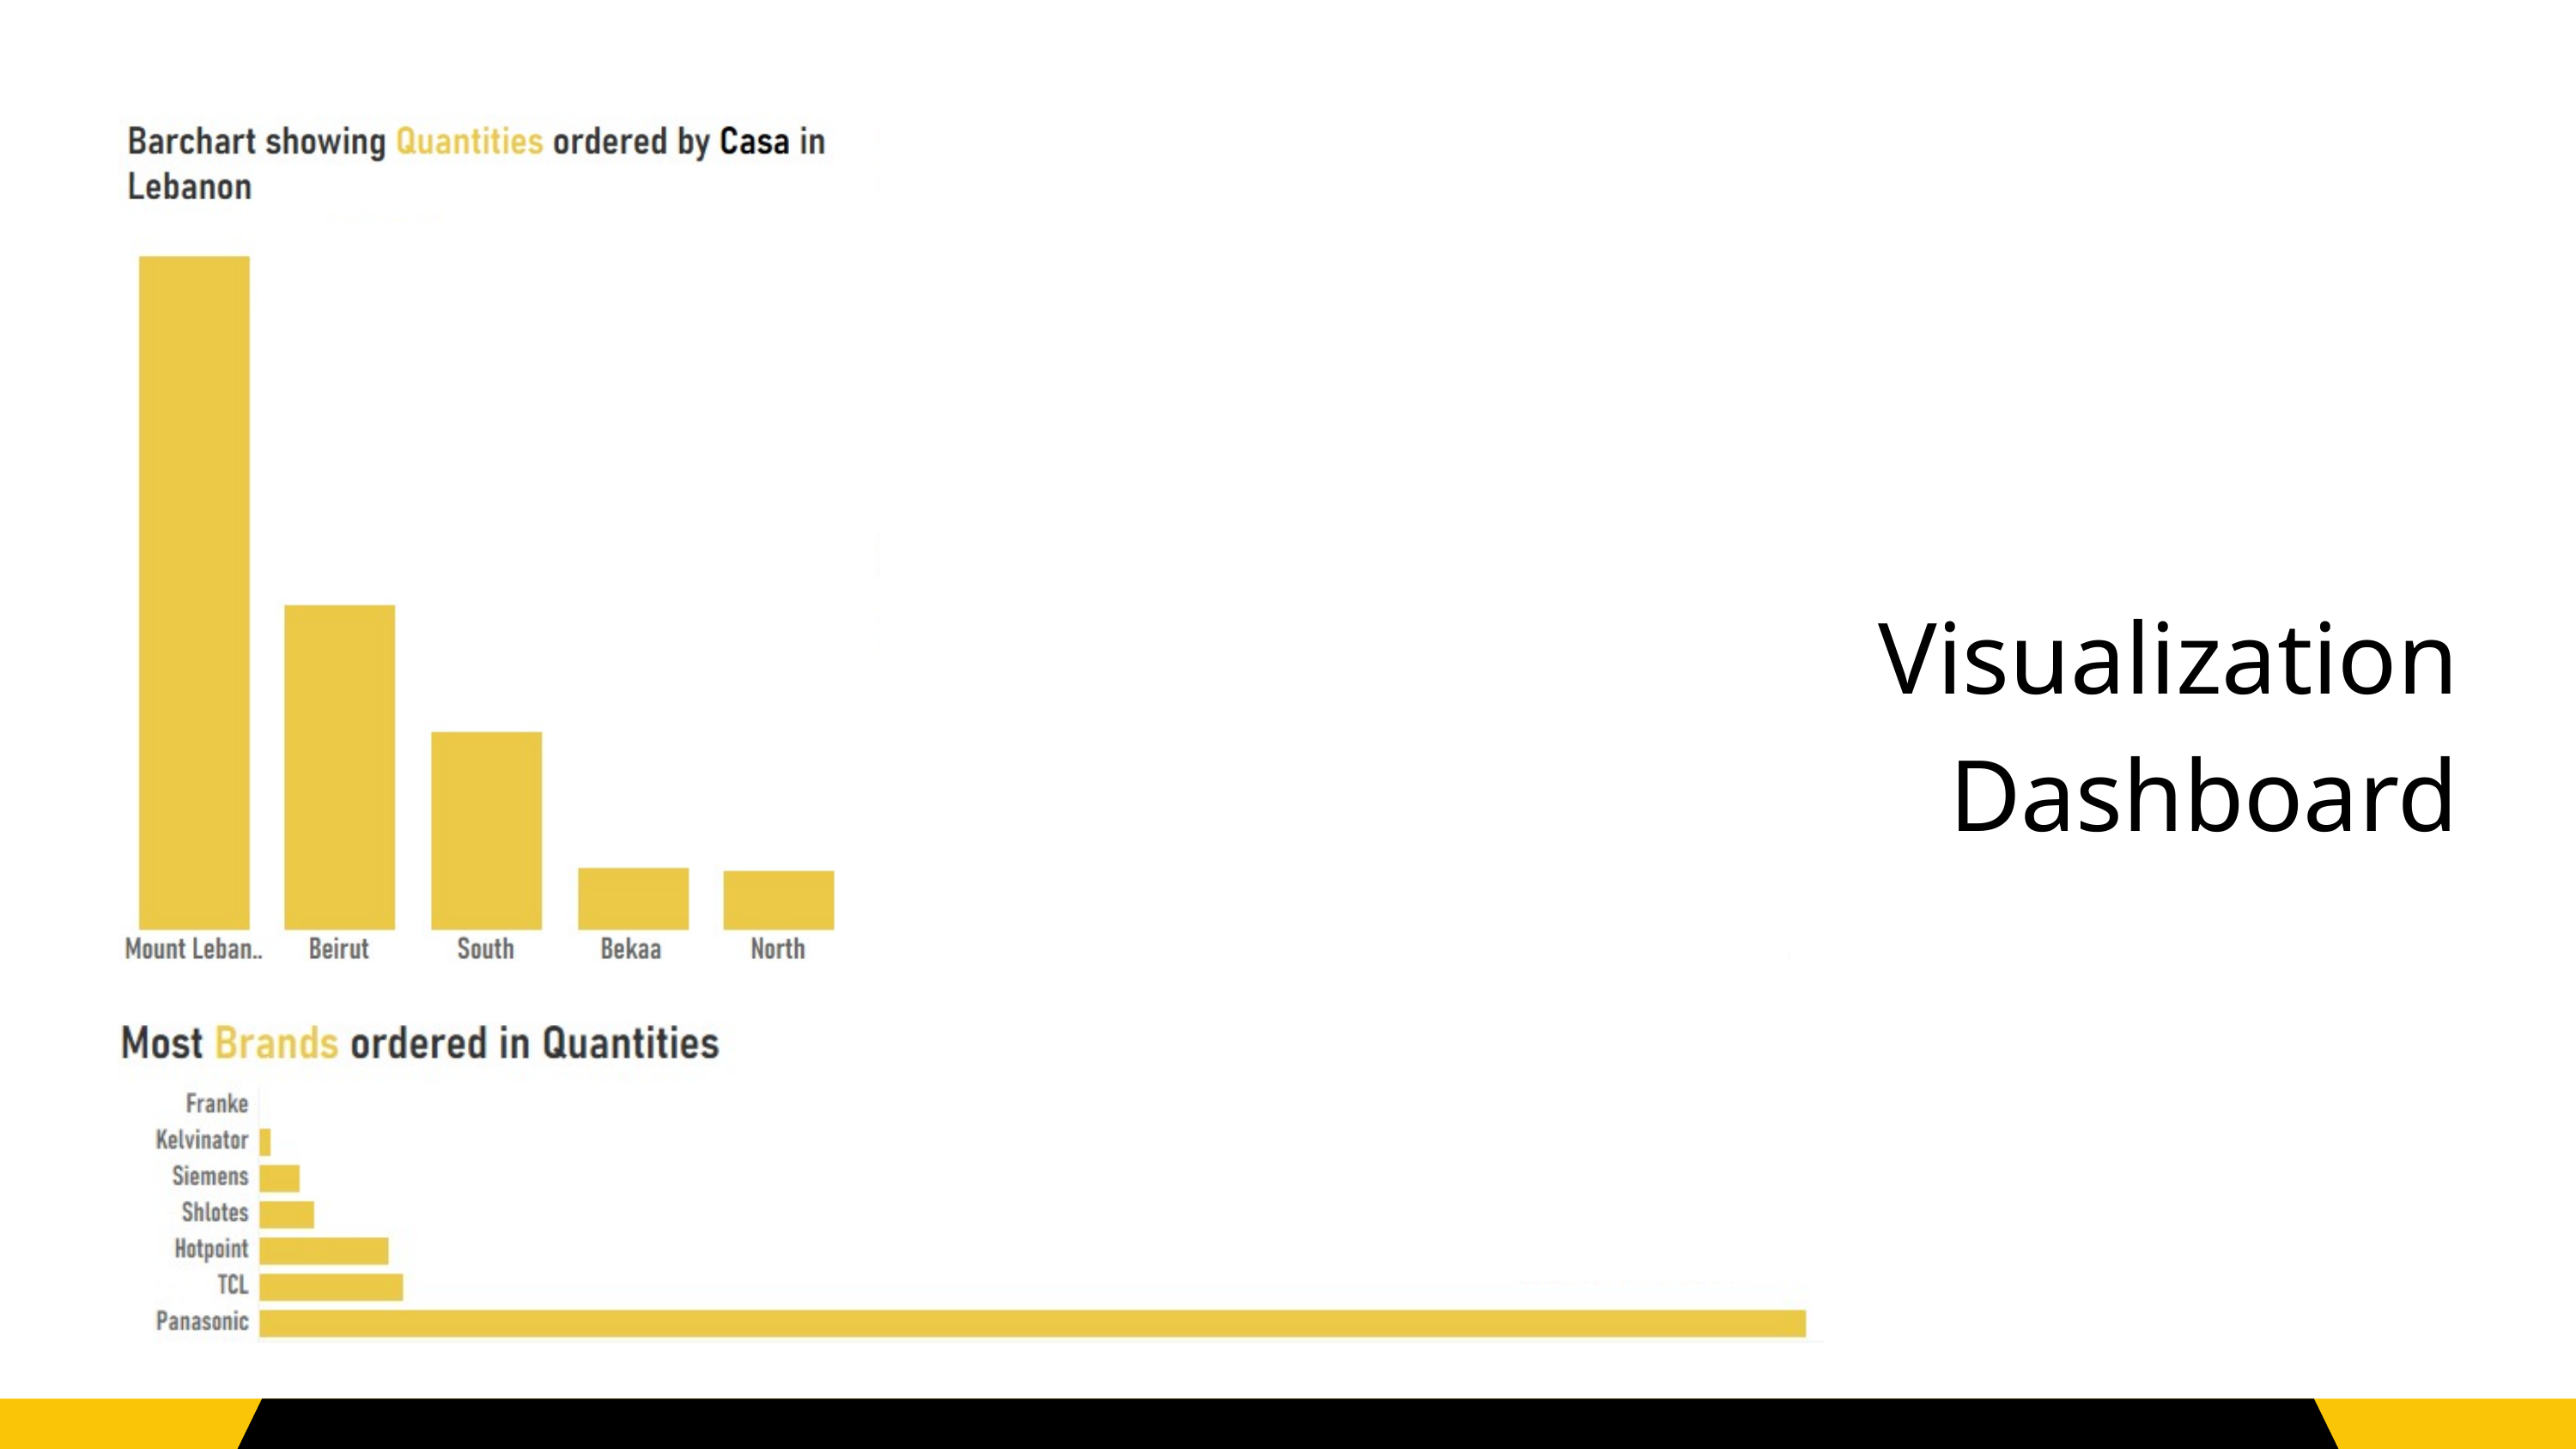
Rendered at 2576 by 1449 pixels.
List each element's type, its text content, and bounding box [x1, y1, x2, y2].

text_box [117, 100, 1825, 1349]
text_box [0, 1398, 152, 1449]
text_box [153, 1398, 2423, 1449]
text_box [2426, 1398, 2576, 1449]
text_box Visualization Dashboard [1829, 575, 2459, 852]
